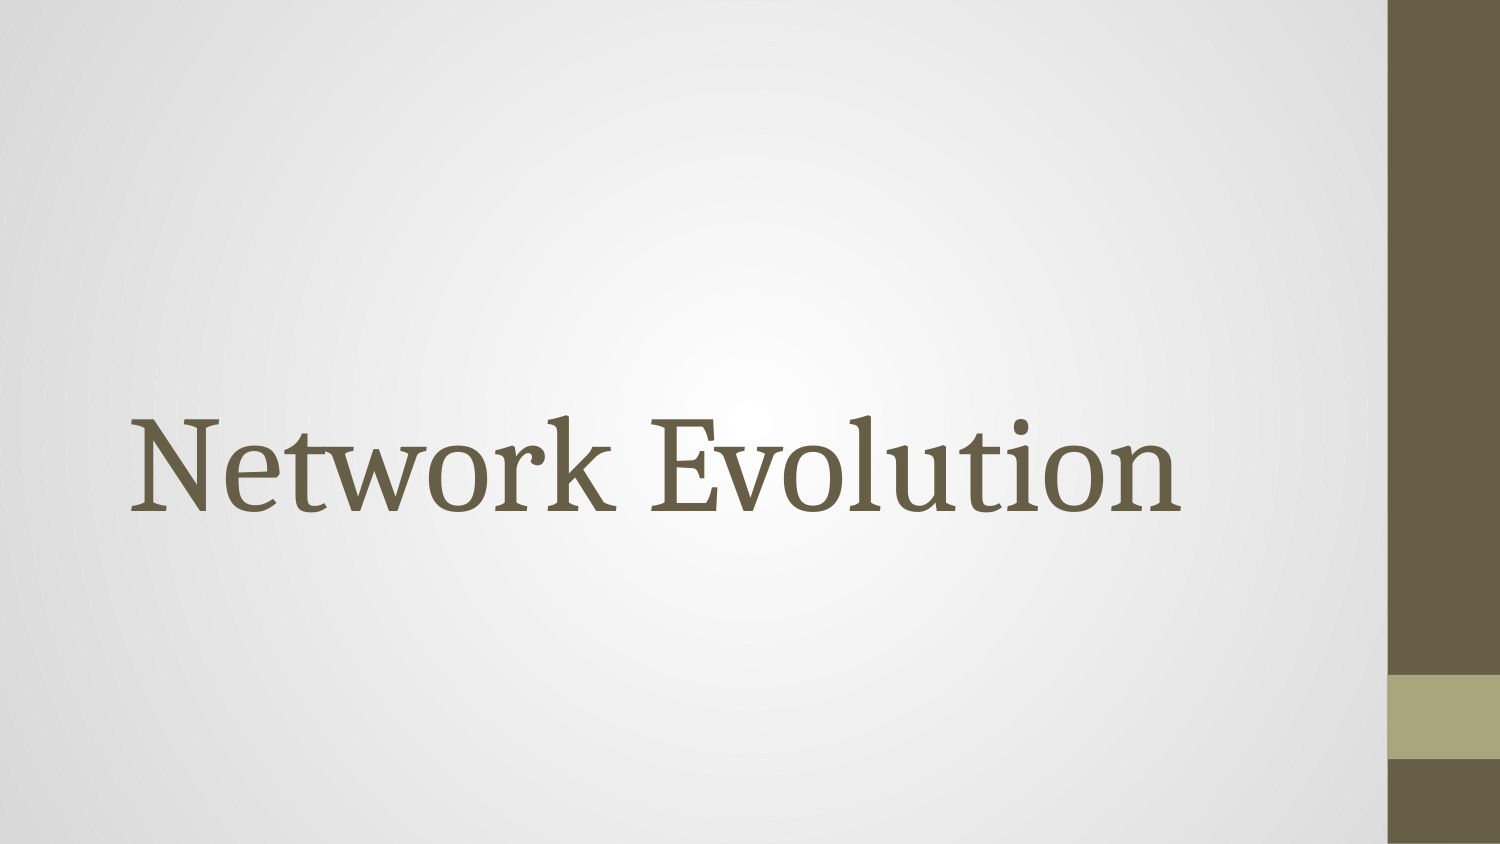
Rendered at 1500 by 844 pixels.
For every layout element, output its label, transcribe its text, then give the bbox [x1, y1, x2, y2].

title Network Evolution [112, 234, 1350, 554]
